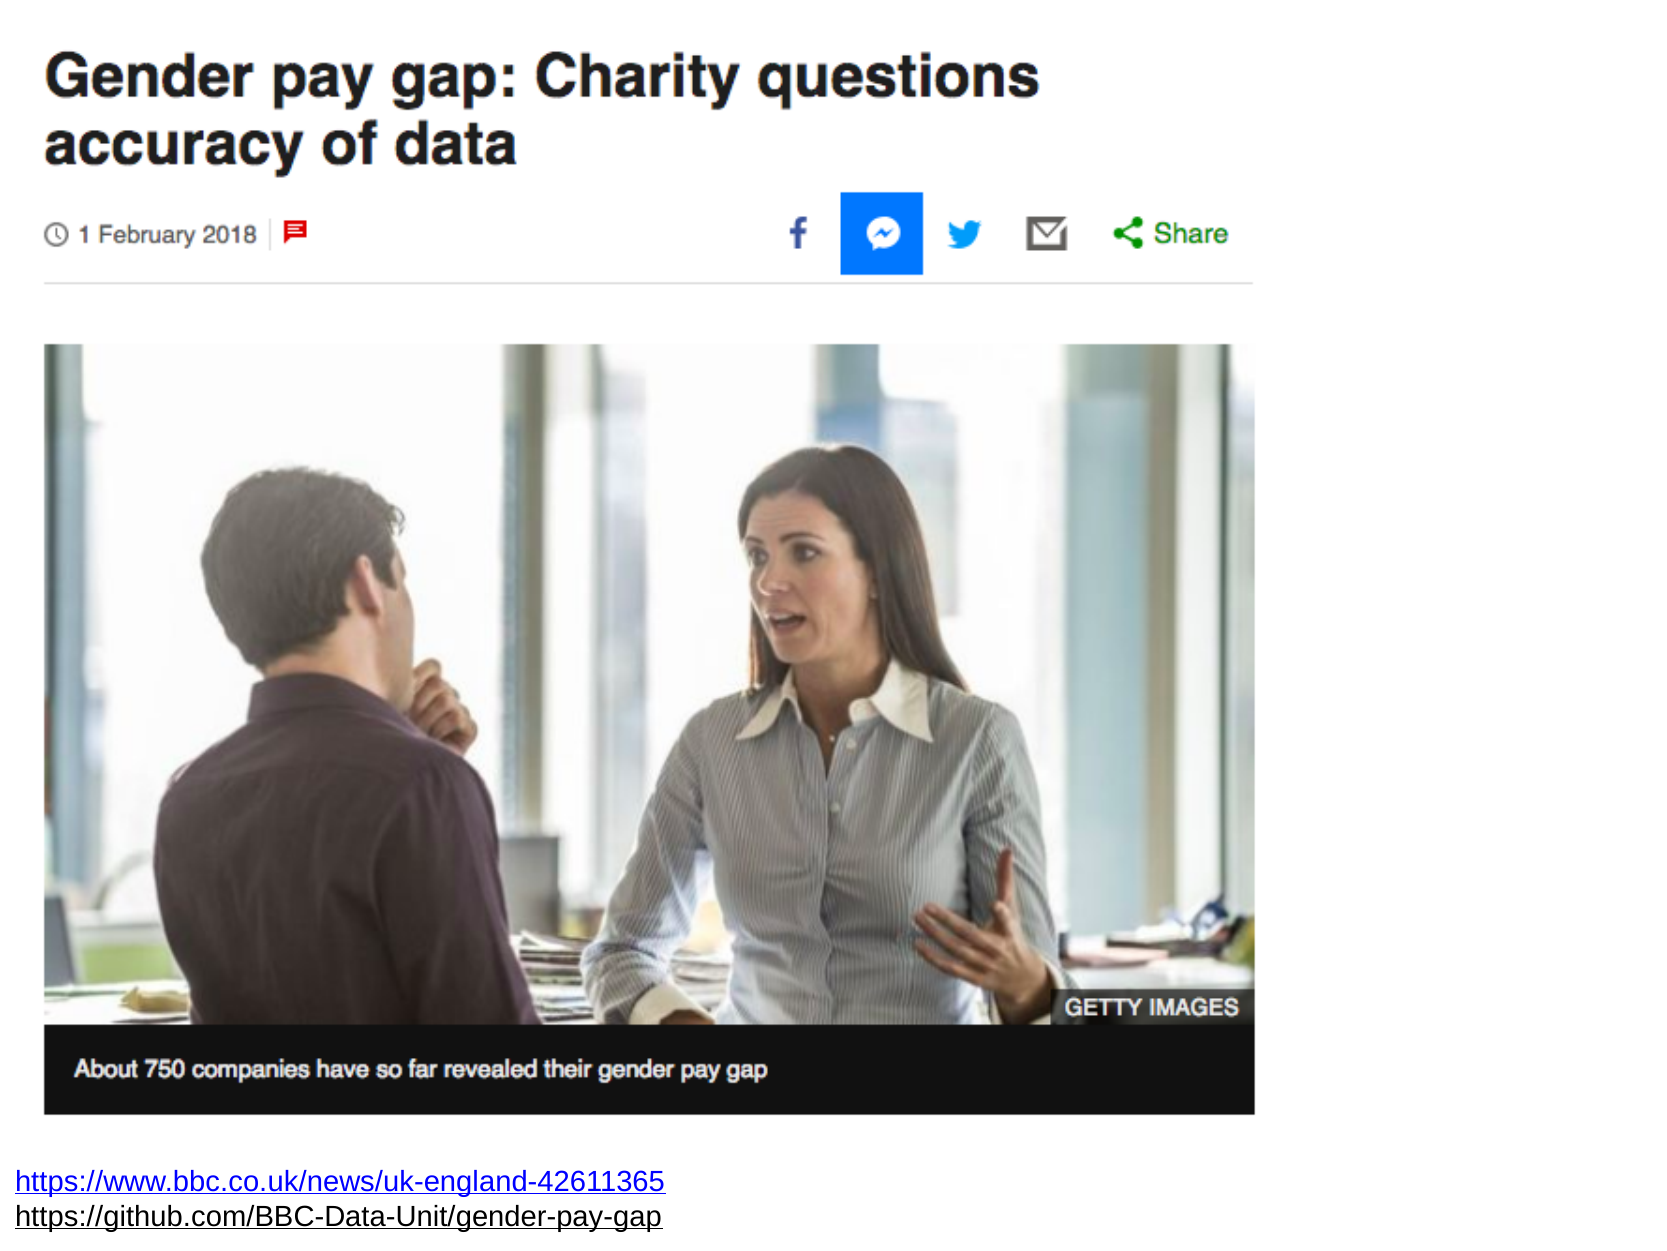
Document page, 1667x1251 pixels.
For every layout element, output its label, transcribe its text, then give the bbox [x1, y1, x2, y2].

picture [24, 24, 1273, 1132]
text_box https://www.bbc.co.uk/news/uk-england-42611365 https://github.com/BBC-Data-Unit/gender-pay-gap [0, 1131, 1667, 1250]
